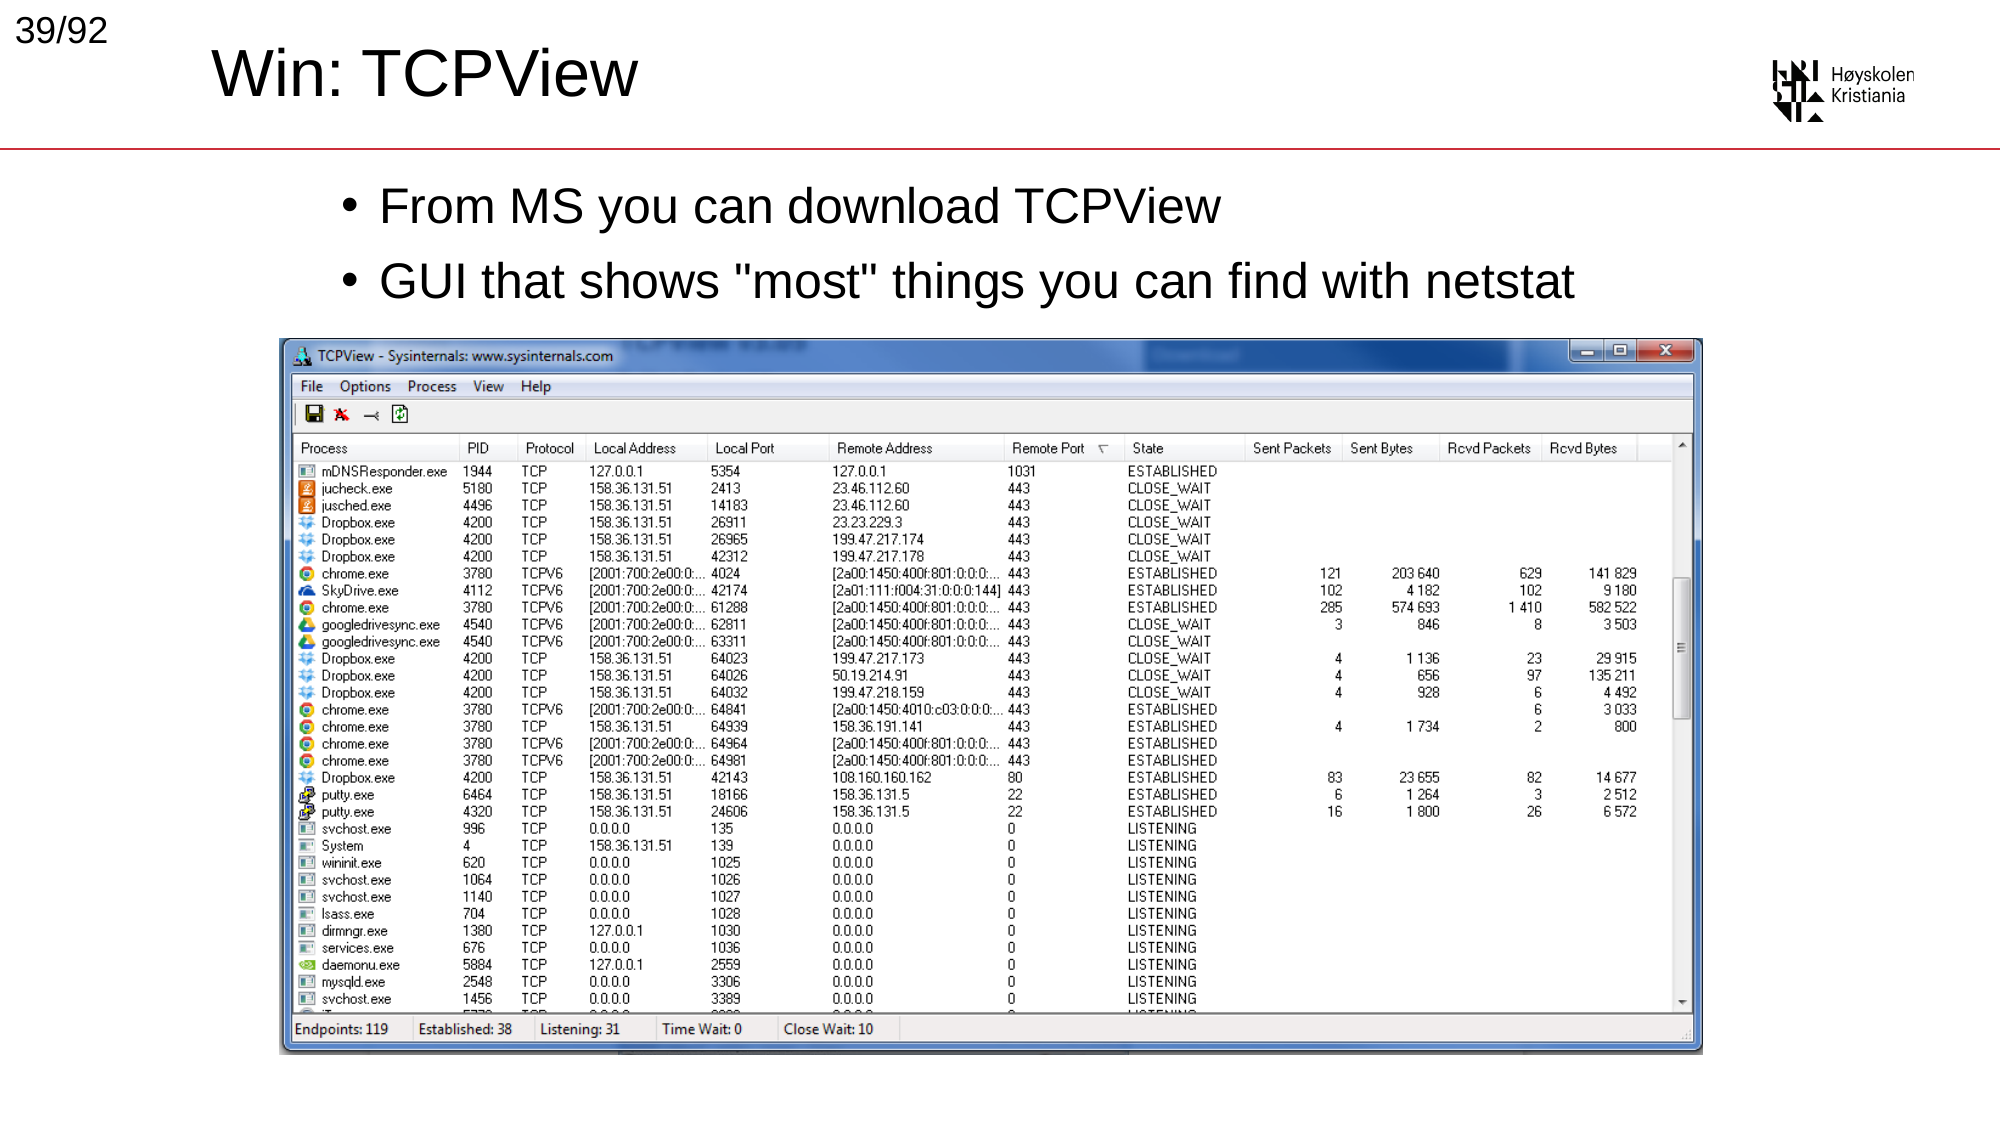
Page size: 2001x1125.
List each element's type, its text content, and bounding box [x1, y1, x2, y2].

slide_number 39/92 [0, 0, 208, 74]
picture [279, 338, 1703, 1055]
title Win: TCPView [196, 30, 1961, 135]
list From MS you can download TCPView GUI that shows "most" things you can find with netstat [326, 172, 1677, 338]
